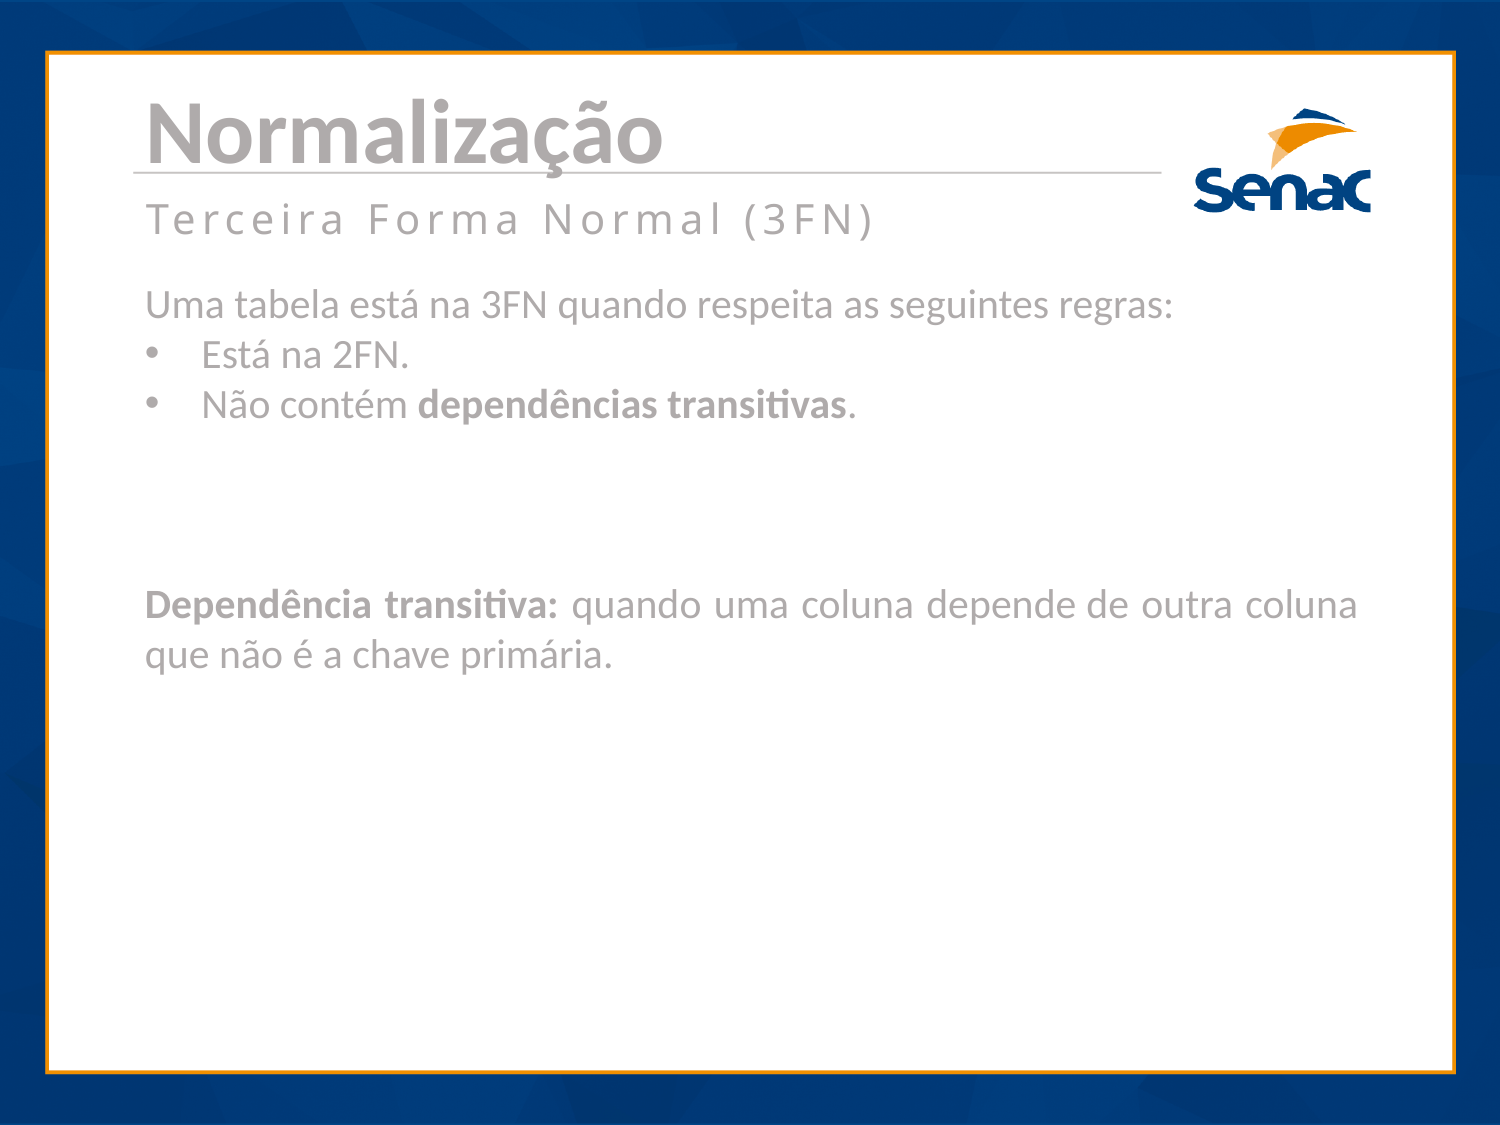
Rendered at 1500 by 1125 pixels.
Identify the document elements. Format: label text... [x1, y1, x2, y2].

text_box Normalização [130, 77, 1130, 190]
text_box Uma tabela está na 3FN quando respeita as seguintes regras: Está na 2FN. Não contém dependências transitivas. Dependência transitiva: quando uma coluna depende de outra coluna que não é a chave primária. [130, 269, 1374, 1005]
picture [0, 0, 1500, 1125]
text_box Terceira Forma Normal (3FN) [130, 190, 1130, 269]
